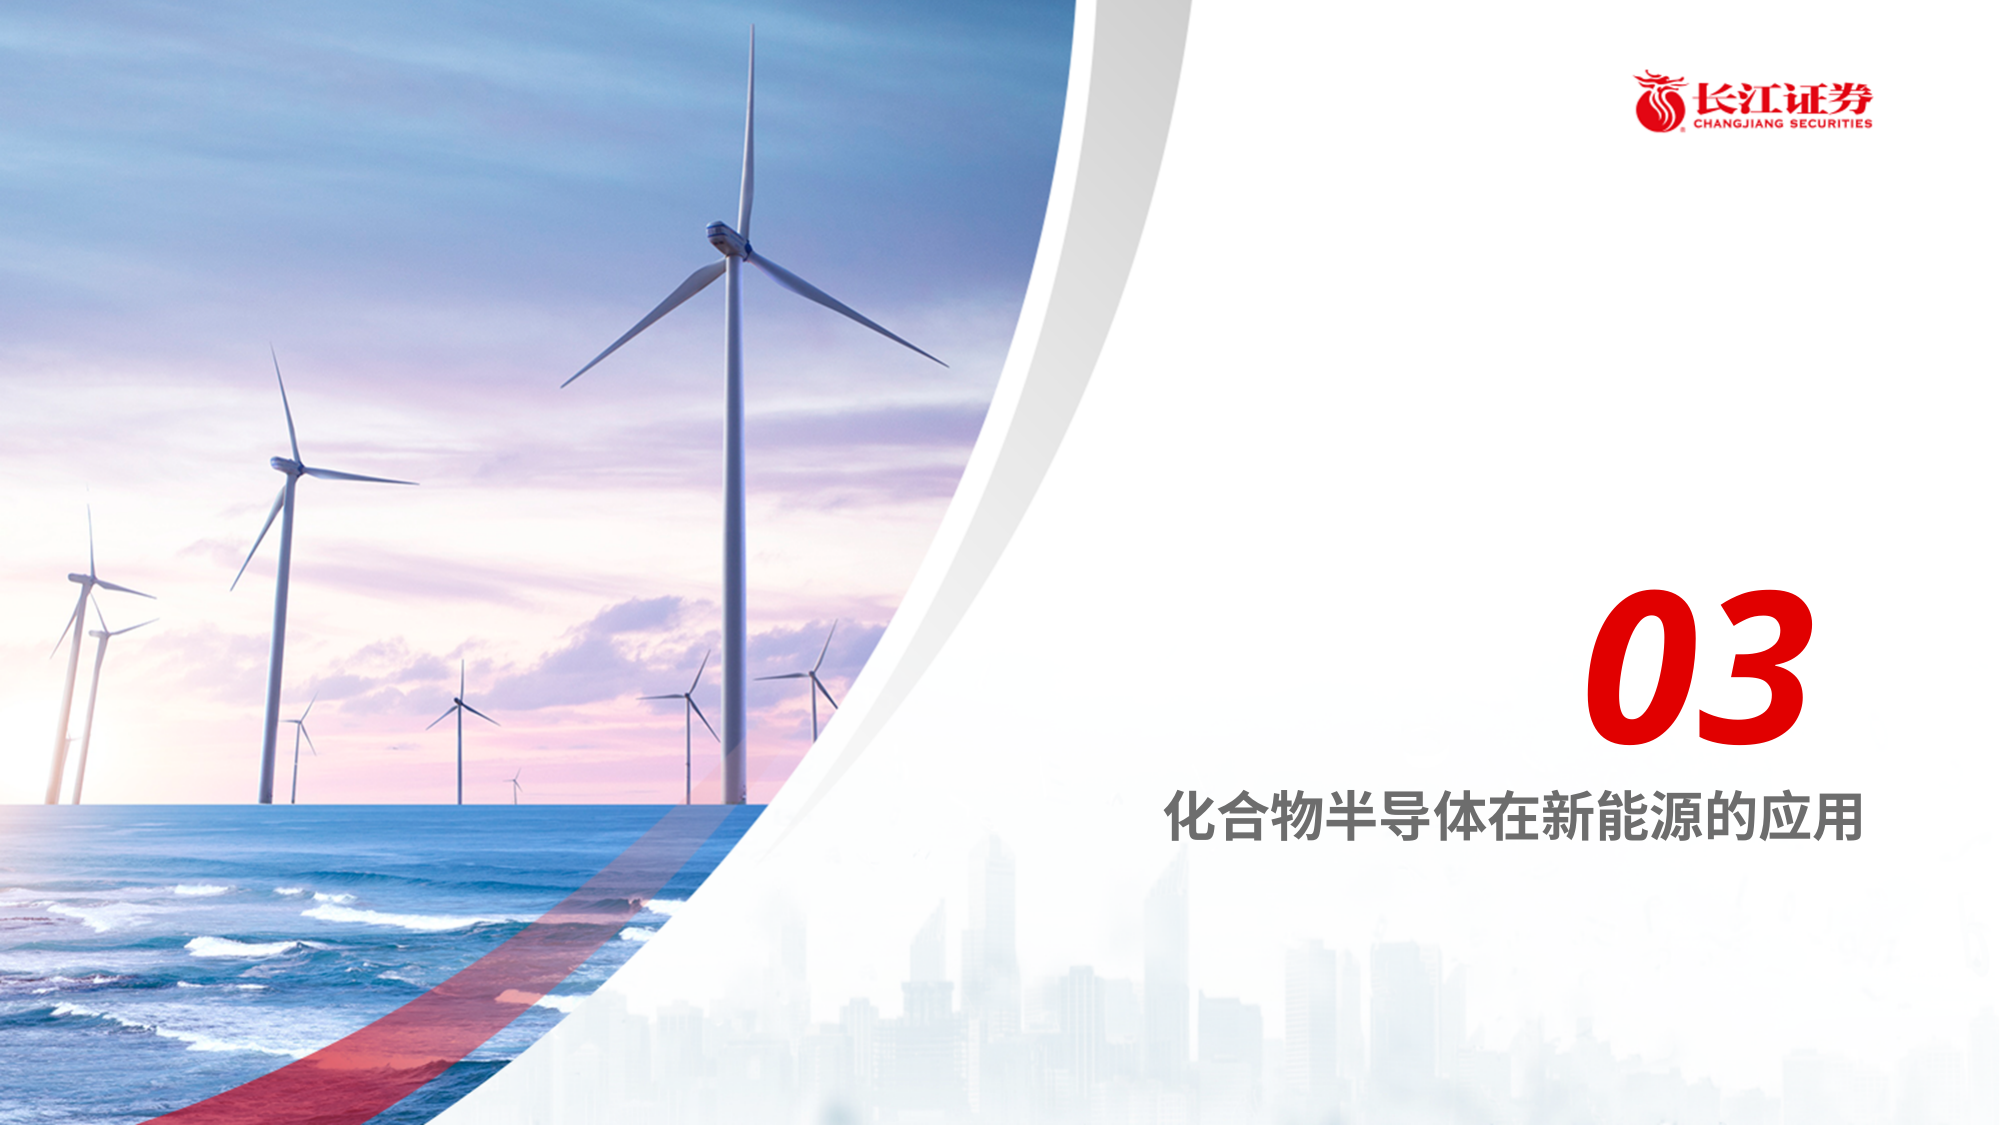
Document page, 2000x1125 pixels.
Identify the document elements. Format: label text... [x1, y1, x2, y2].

text_box 03 [1567, 524, 1863, 774]
picture [0, 0, 2000, 1125]
text_box 化合物半导体在新能源的应用 [1141, 774, 1883, 855]
